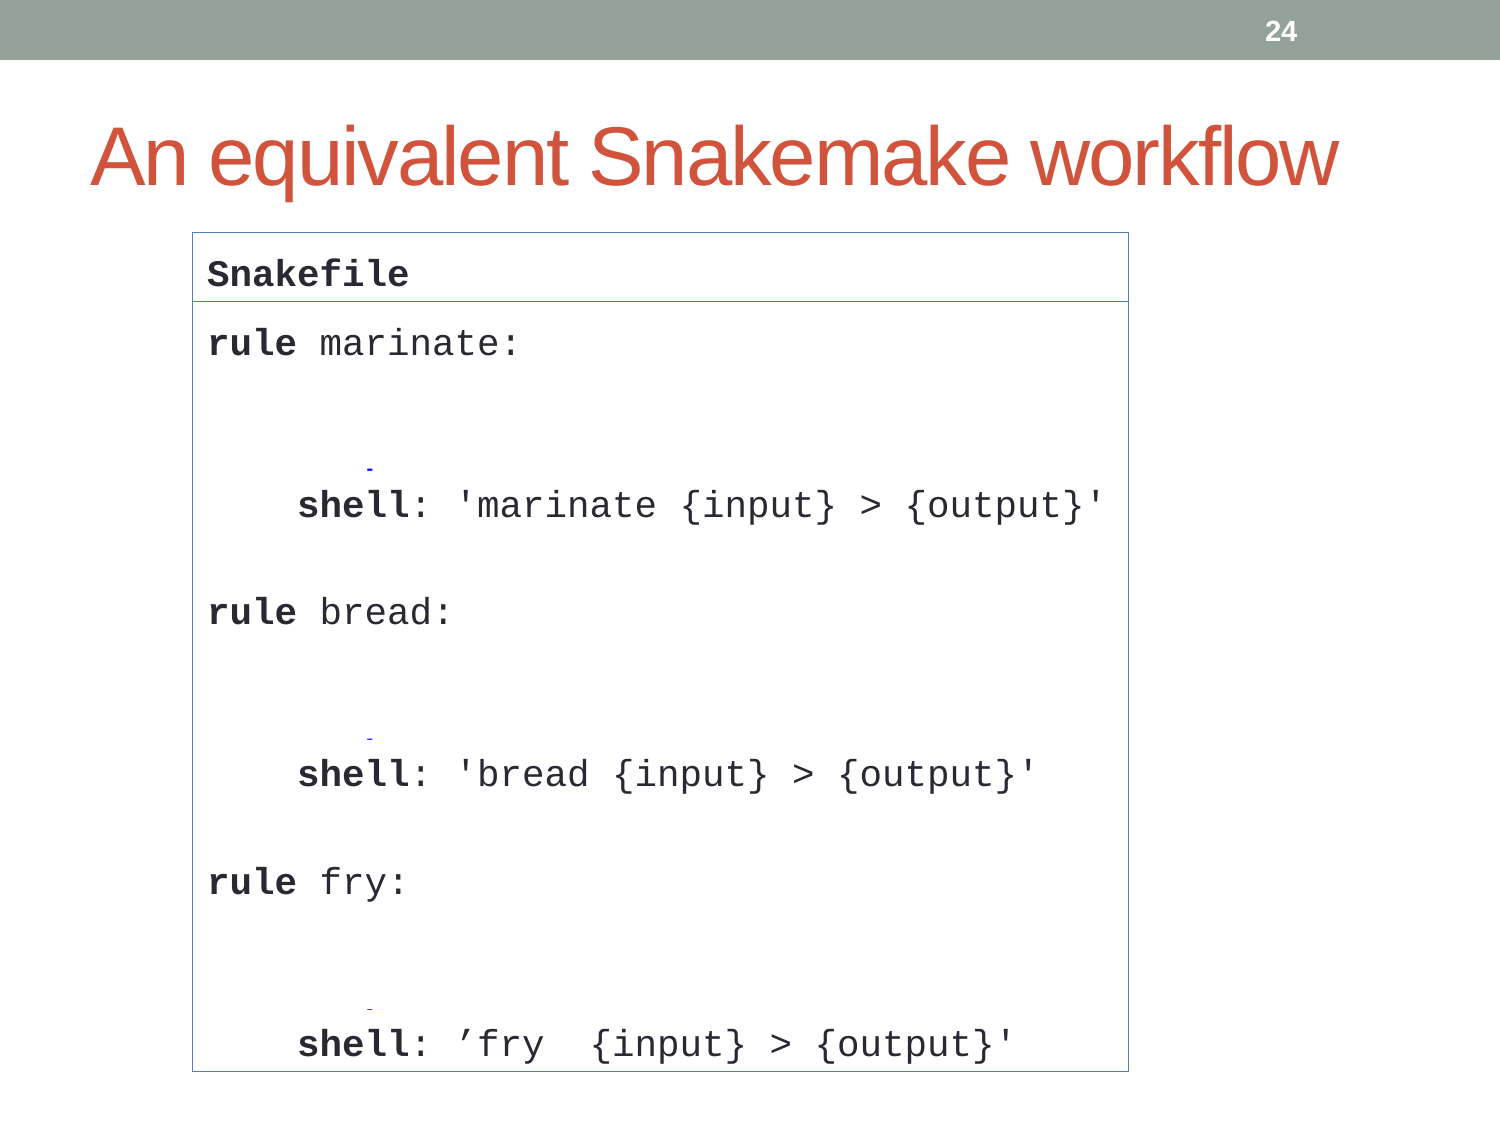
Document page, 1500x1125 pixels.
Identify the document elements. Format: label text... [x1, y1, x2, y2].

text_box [249, 370, 1080, 1010]
text_box rule marinate: input: 'chicken', 'buttermilk' output: 'chicken.marinated' shell: 'marinate {input} > {output}' rule bread: input: 'chicken.marinated' output: 'chicken.breaded' shell: 'bread {input} > {output}' rule fry: input: 'chicken.breaded' output: 'chicken.fried' shell: ’fry {input} > {output}' [192, 302, 1129, 1072]
text_box Snakefile [192, 232, 1129, 302]
slide_number 24 [1250, 3, 1425, 57]
title An equivalent Snakemake workflow [75, 70, 1425, 233]
